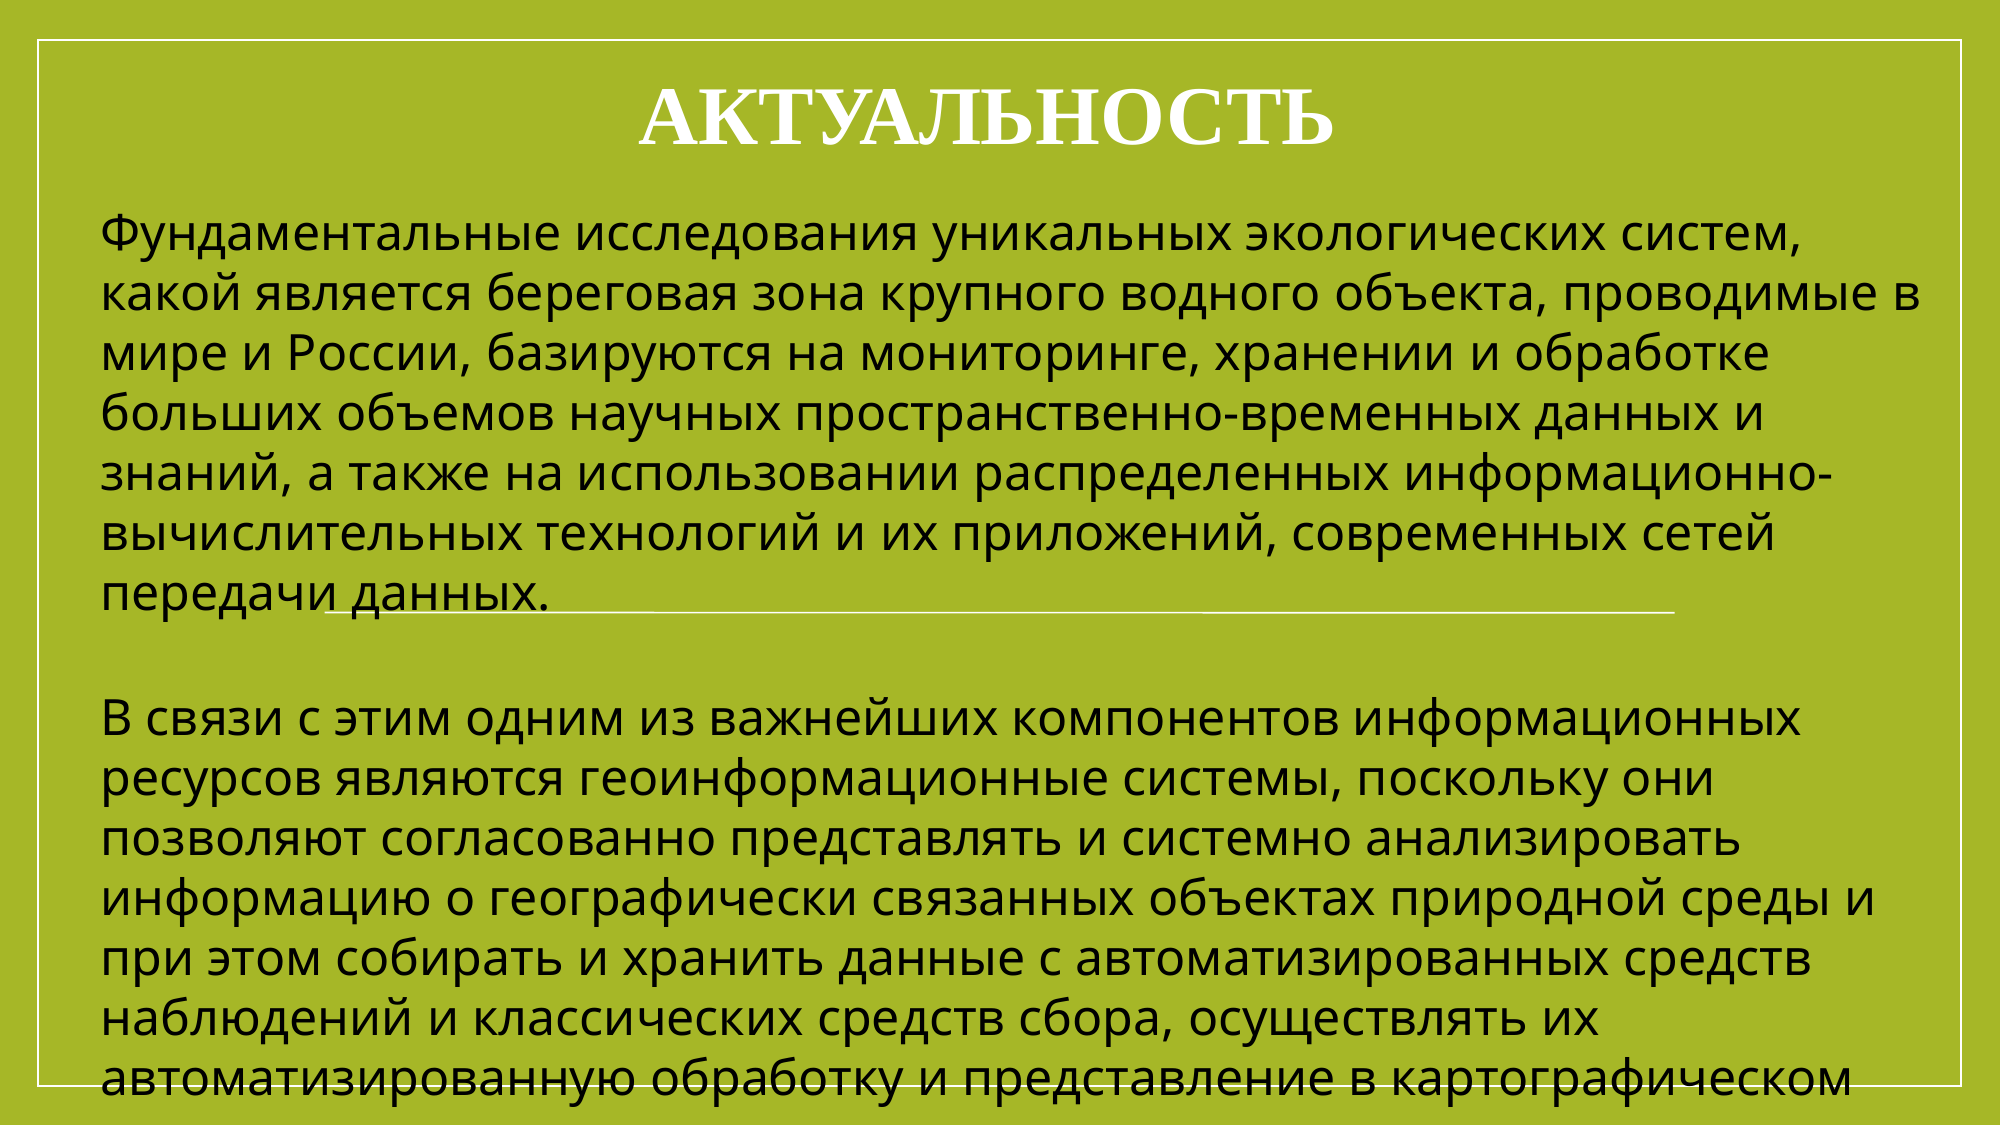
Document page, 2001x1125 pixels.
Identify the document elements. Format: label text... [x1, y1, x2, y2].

text_box АКТУАЛЬНОСТЬ [578, 41, 1397, 169]
text_box Фундаментальные исследования уникальных экологических систем, какой является береговая зона крупного водного объекта, проводимые в мире и России, базируются на мониторинге, хранении и обработке больших объемов научных пространственно-временных данных и знаний, а также на использовании распределенных информационно-вычислительных технологий и их приложений, современных сетей передачи данных. В связи с этим одним из важнейших компонентов информационных ресурсов являются геоинформационные системы, поскольку они позволяют согласованно представлять и системно анализировать информацию о географически связанных объектах природной среды и при этом собирать и хранить данные с автоматизированных средств наблюдений и классических средств сбора, осуществлять их автоматизированную обработку и представление в картографическом виде. [85, 193, 1959, 1125]
